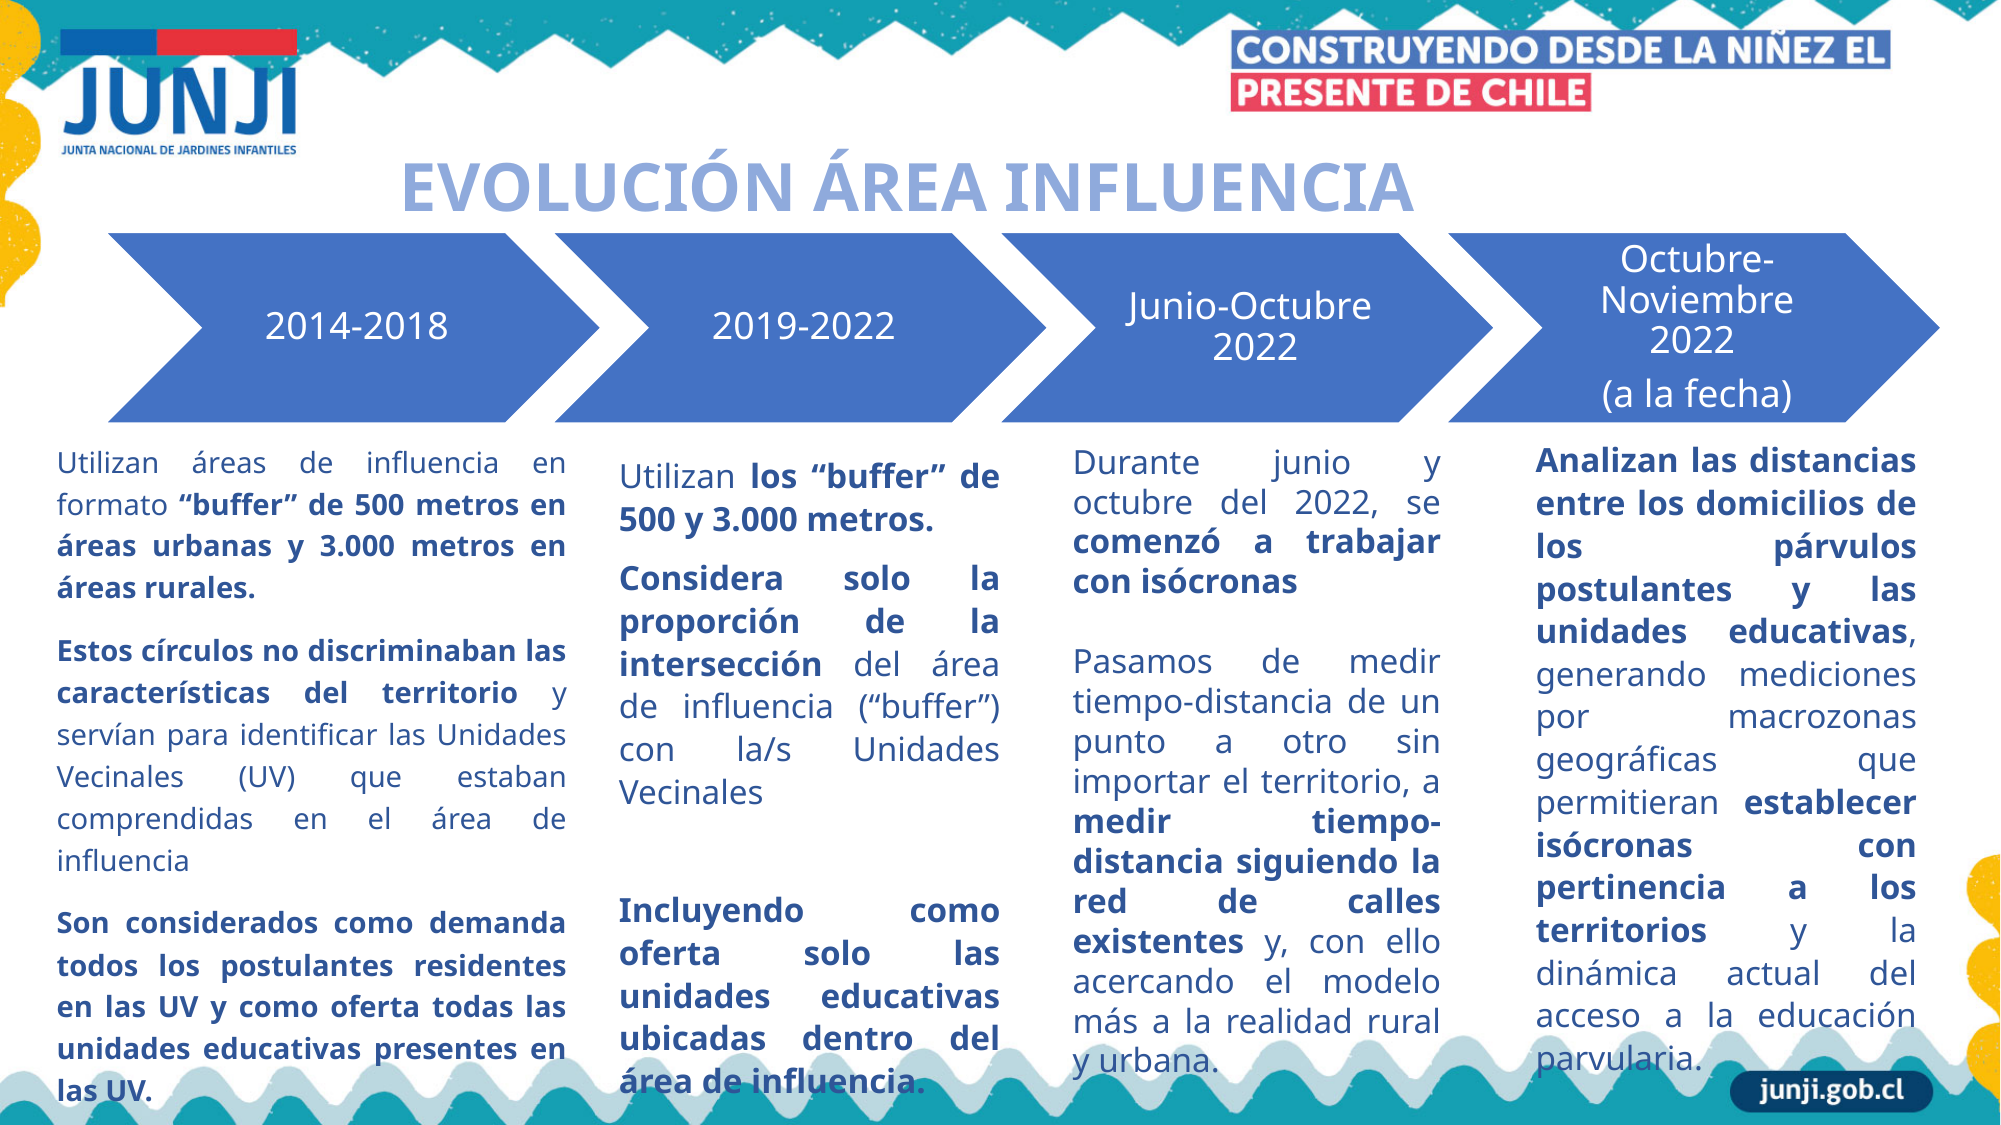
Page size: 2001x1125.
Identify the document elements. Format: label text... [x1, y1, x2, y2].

list Utilizan áreas de influencia en formato “buffer” de 500 metros en áreas urbanas y 3.000 metros en áreas rurales. Estos círculos no discriminaban las características del territorio y servían para identificar las Unidades Vecinales (UV) que estaban comprendidas en el área de influencia Son considerados como demanda todos los postulantes residentes en las UV y como oferta todas las unidades educativas presentes en las UV. [41, 429, 583, 1125]
text_box Analizan las distancias entre los domicilios de los párvulos postulantes y las unidades educativas, generando mediciones por macrozonas geográficas que permitieran establecer isócronas con pertinencia a los territorios y la dinámica actual del acceso a la educación parvularia. [1520, 429, 1932, 1085]
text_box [104, 231, 1943, 424]
title EVOLUCIÓN ÁREA INFLUENCIA [384, 44, 2000, 330]
text_box Utilizan los “buffer” de 500 y 3.000 metros. Considera solo la proporción de la intersección del área de influencia (“buffer”) con la/s Unidades Vecinales Incluyendo como oferta solo las unidades educativas ubicadas dentro del área de influencia. [604, 445, 1016, 1108]
picture [0, 0, 2001, 1125]
text_box Durante junio y octubre del 2022, se comenzó a trabajar con isócronas Pasamos de medir tiempo-distancia de un punto a otro sin importar el territorio, a medir tiempo-distancia siguiendo la red de calles existentes y, con ello acercando el modelo más a la realidad rural y urbana. [1057, 433, 1457, 1087]
